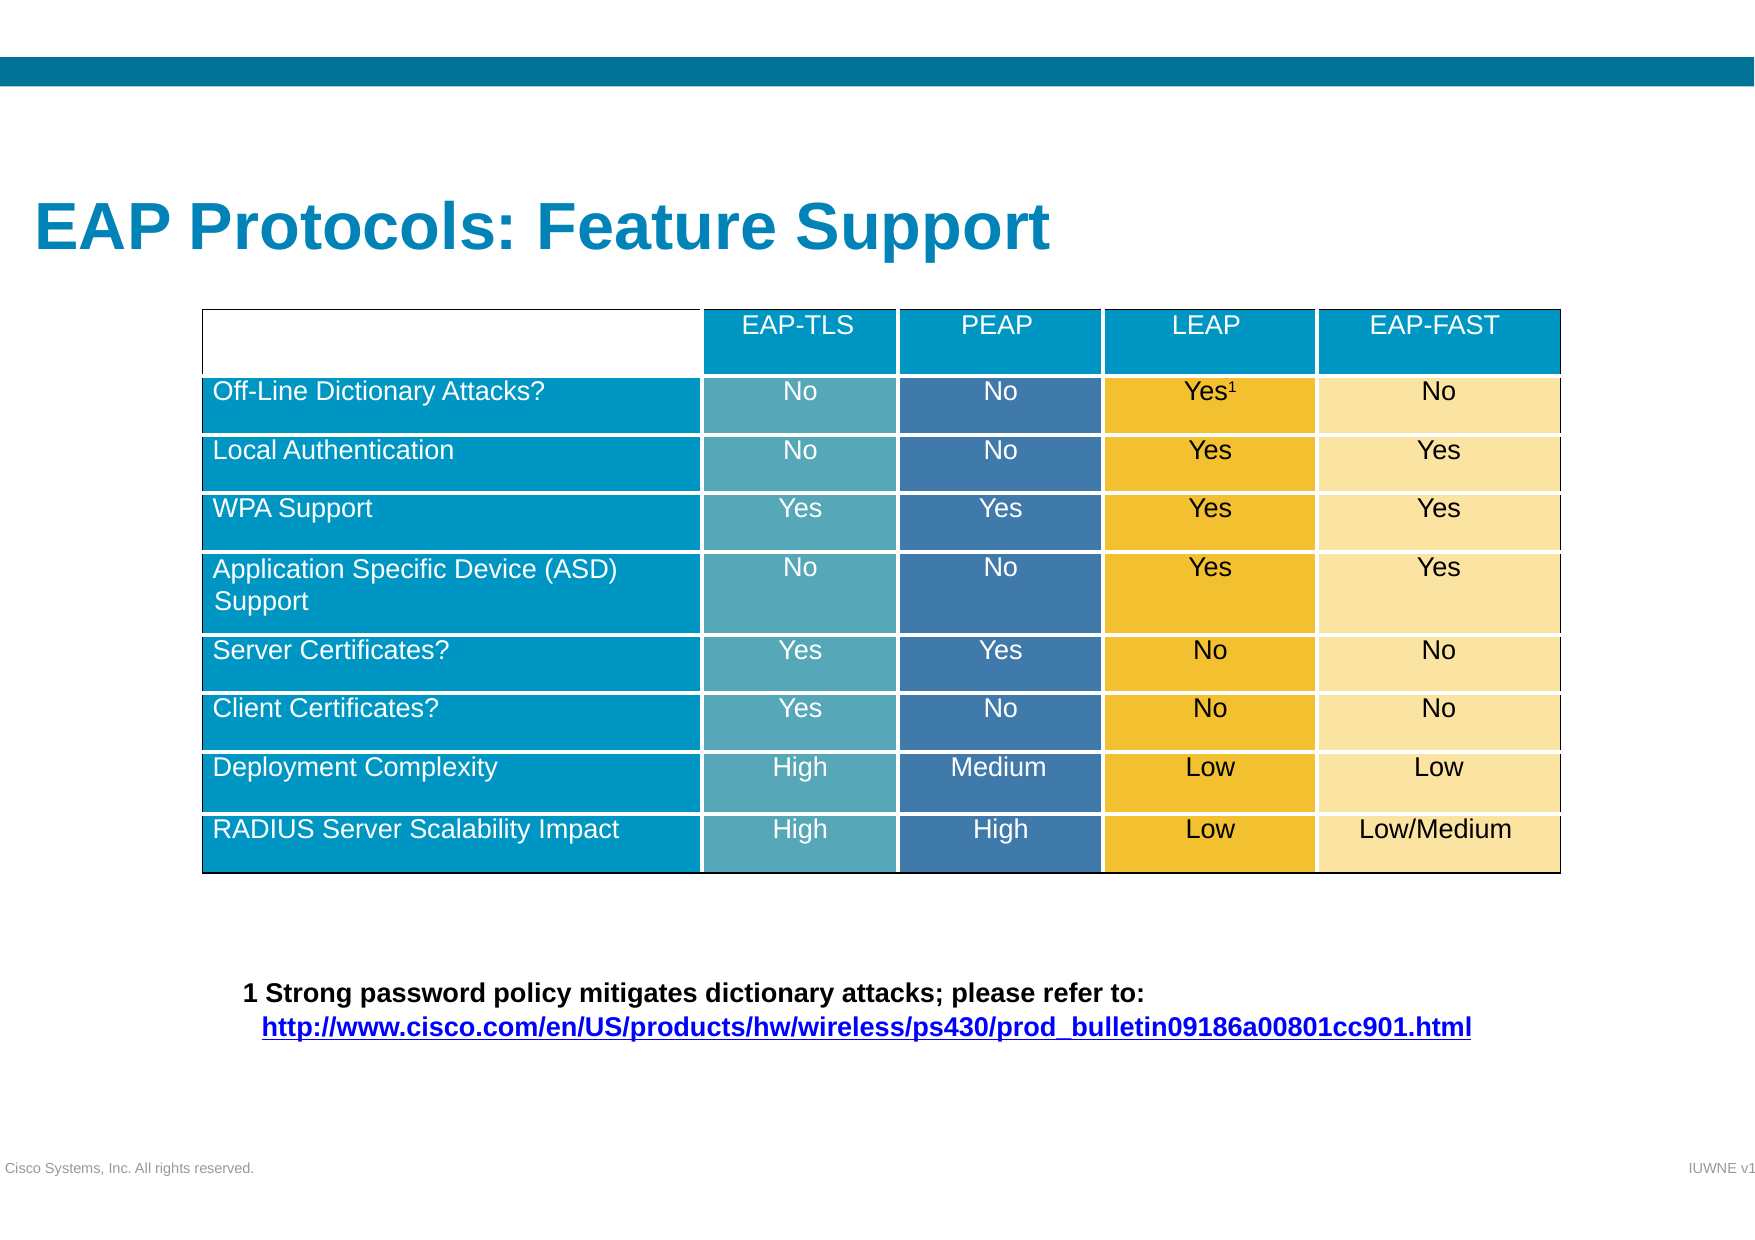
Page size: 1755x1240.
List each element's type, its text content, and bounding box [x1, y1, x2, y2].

table_cell Deployment Complexity [203, 754, 700, 812]
table_cell Yes [704, 695, 896, 750]
table_cell Yes [900, 637, 1101, 691]
table_cell No [1319, 637, 1560, 691]
table_header PEAP [900, 310, 1101, 374]
table_cell No [1319, 378, 1560, 433]
table_cell No [704, 378, 896, 433]
table_cell No [900, 554, 1101, 633]
table_cell Yes [1319, 437, 1560, 491]
table_cell Yes [1105, 495, 1315, 550]
text_box IUWNE v1 [1686, 1158, 1755, 1178]
table_cell Application Specific Device (ASD) Support [203, 554, 700, 633]
table_cell Low [1105, 754, 1315, 812]
table_cell Yes [1105, 437, 1315, 491]
table_cell Low [1105, 816, 1315, 872]
table_cell Yes [900, 495, 1101, 550]
table_cell No [1105, 695, 1315, 750]
table_cell Yes [704, 495, 896, 550]
table_cell No [900, 378, 1101, 433]
table_cell Server Certificates? [203, 637, 700, 691]
table_cell Low [1319, 754, 1560, 812]
table_cell High [900, 816, 1101, 872]
table_cell Client Certificates? [203, 695, 700, 750]
table_cell Yes [704, 637, 896, 691]
table_cell No [1319, 695, 1560, 750]
table_cell No [900, 695, 1101, 750]
table_cell High [704, 754, 896, 812]
table_header EAP-FAST [1319, 310, 1560, 374]
table_cell Yes [1105, 554, 1315, 633]
table_cell RADIUS Server Scalability Impact [203, 816, 700, 872]
table_cell No [1105, 637, 1315, 691]
table_cell No [900, 437, 1101, 491]
table_cell No [704, 437, 896, 491]
table_cell Low/Medium [1319, 816, 1560, 872]
text_box Cisco Systems, Inc. All rights reserved. [2, 1158, 259, 1178]
table_cell Local Authentication [203, 437, 700, 491]
table_cell Off-Line Dictionary Attacks? [203, 378, 700, 433]
table_header EAP-TLS [704, 310, 896, 374]
table_cell Medium [900, 754, 1101, 812]
table_cell High [704, 816, 896, 872]
table_cell No [704, 554, 896, 633]
table_header [203, 310, 700, 374]
table_cell Yes [1319, 495, 1560, 550]
text_box 1 Strong password policy mitigates dictionary attacks; please refer to: http://www.cisco.com/en/US/products/hw/wireless/ps430/prod_bulletin09186a00801cc901.html [240, 972, 1478, 1033]
table_cell Yes1 [1105, 378, 1315, 433]
title EAP Protocols: Feature Support [32, 121, 1722, 262]
table_cell WPA Support [203, 495, 700, 550]
text_box [0, 57, 1755, 87]
table_header LEAP [1105, 310, 1315, 374]
table_cell Yes [1319, 554, 1560, 633]
